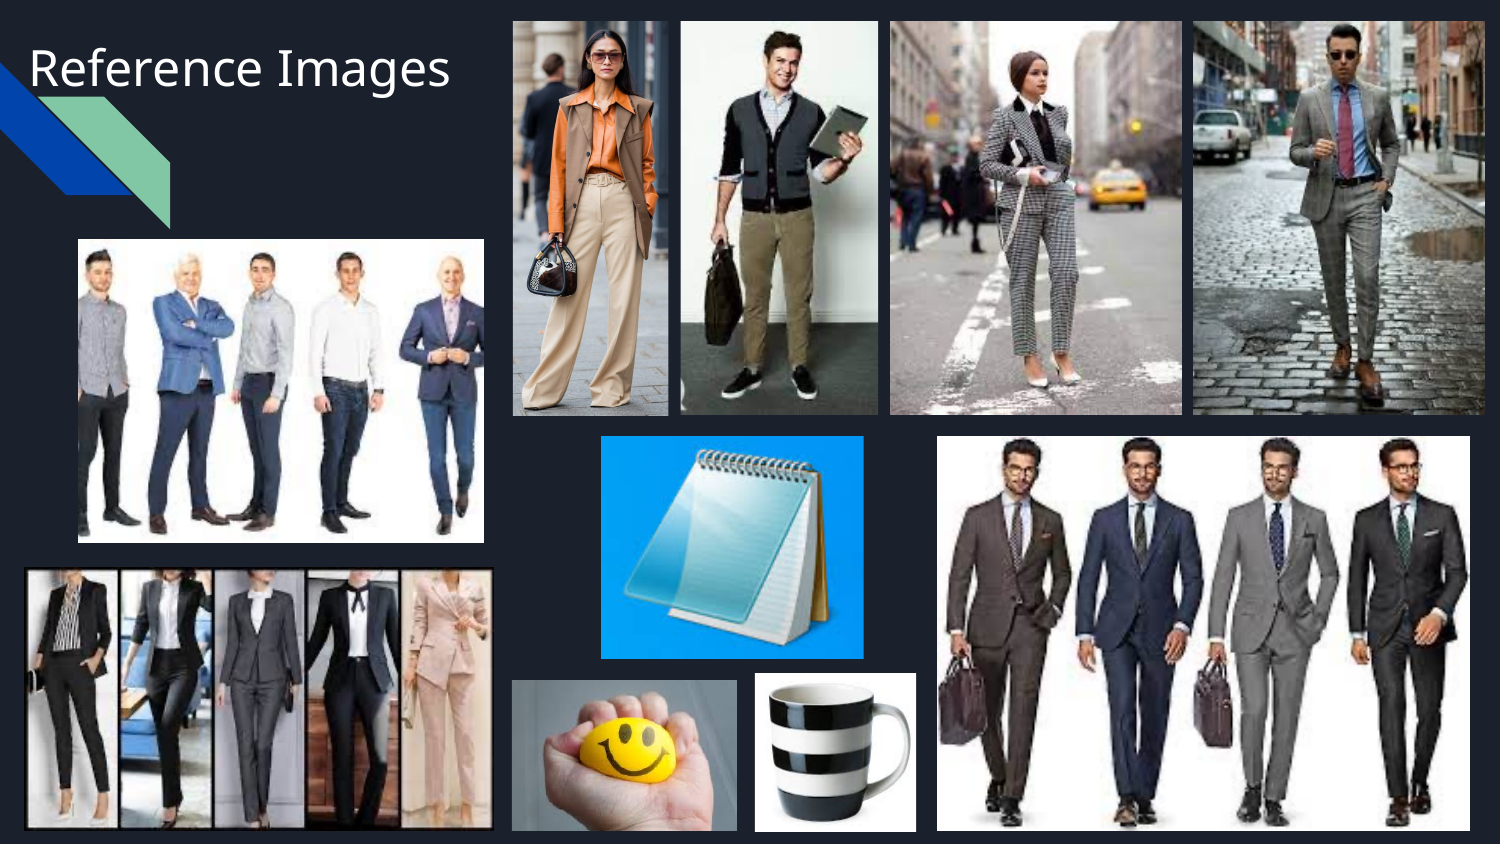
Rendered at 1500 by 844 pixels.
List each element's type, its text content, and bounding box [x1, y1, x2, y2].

picture [607, 435, 864, 660]
picture [936, 436, 1470, 831]
picture [512, 20, 669, 416]
picture [511, 679, 737, 831]
picture [754, 673, 917, 832]
picture [889, 20, 1182, 416]
picture [680, 20, 879, 416]
picture [24, 567, 494, 831]
picture [1193, 21, 1485, 416]
picture [78, 239, 484, 543]
title Reference Images [13, 21, 506, 115]
